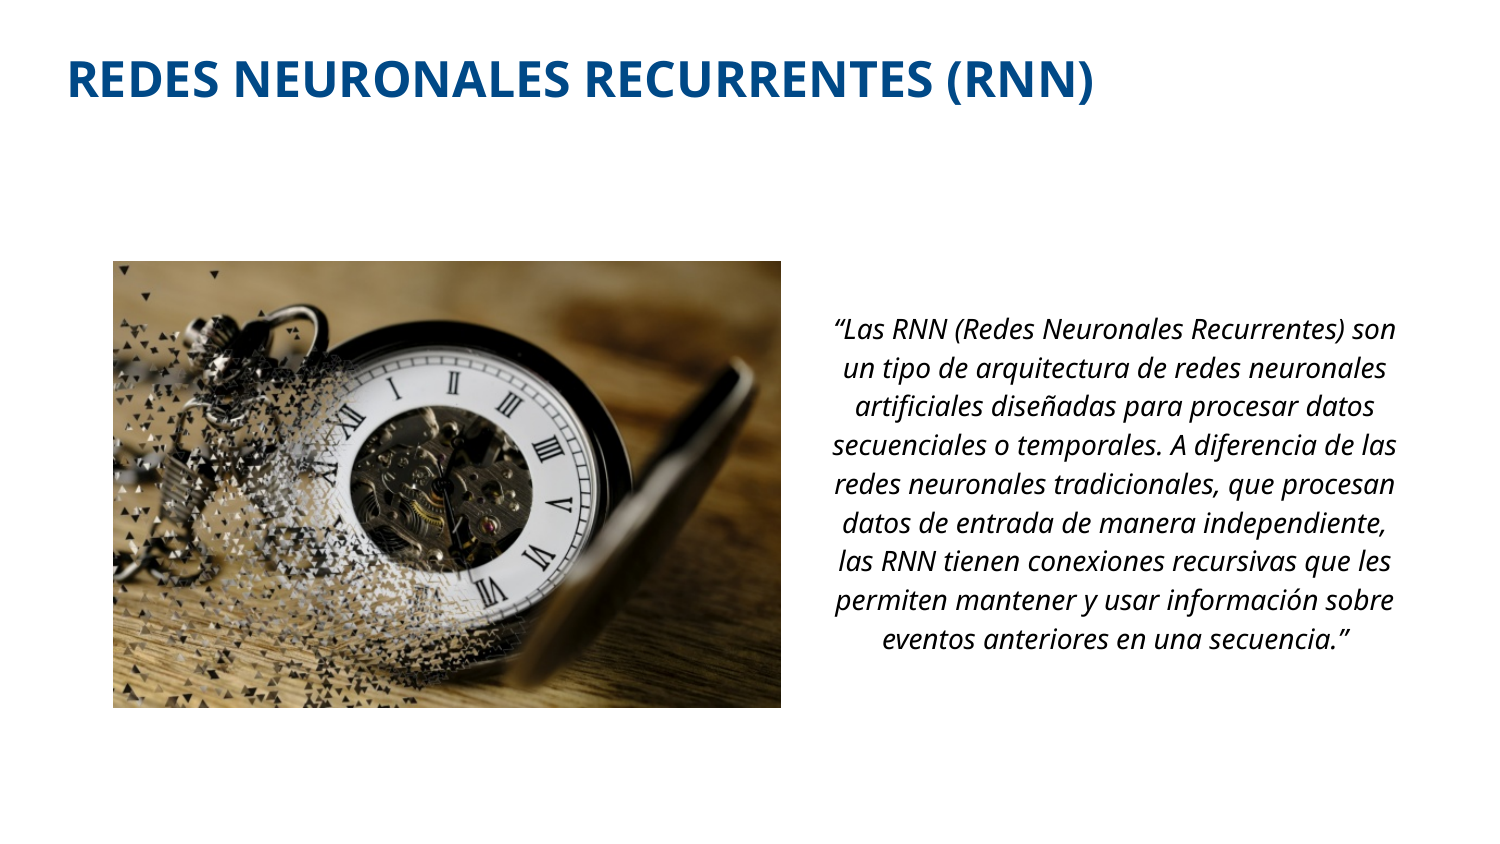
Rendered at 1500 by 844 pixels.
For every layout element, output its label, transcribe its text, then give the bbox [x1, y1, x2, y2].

list “Las RNN (Redes Neuronales Recurrentes) son un tipo de arquitectura de redes neuronales artificiales diseñadas para procesar datos secuenciales o temporales. A diferencia de las redes neuronales tradicionales, que procesan datos de entrada de manera independiente, las RNN tienen conexiones recursivas que les permiten mantener y usar información sobre eventos anteriores en una secuencia.” [815, 291, 1415, 708]
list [112, 261, 781, 709]
title REDES NEURONALES ReCURRENTES (RNN) [51, 32, 1116, 127]
